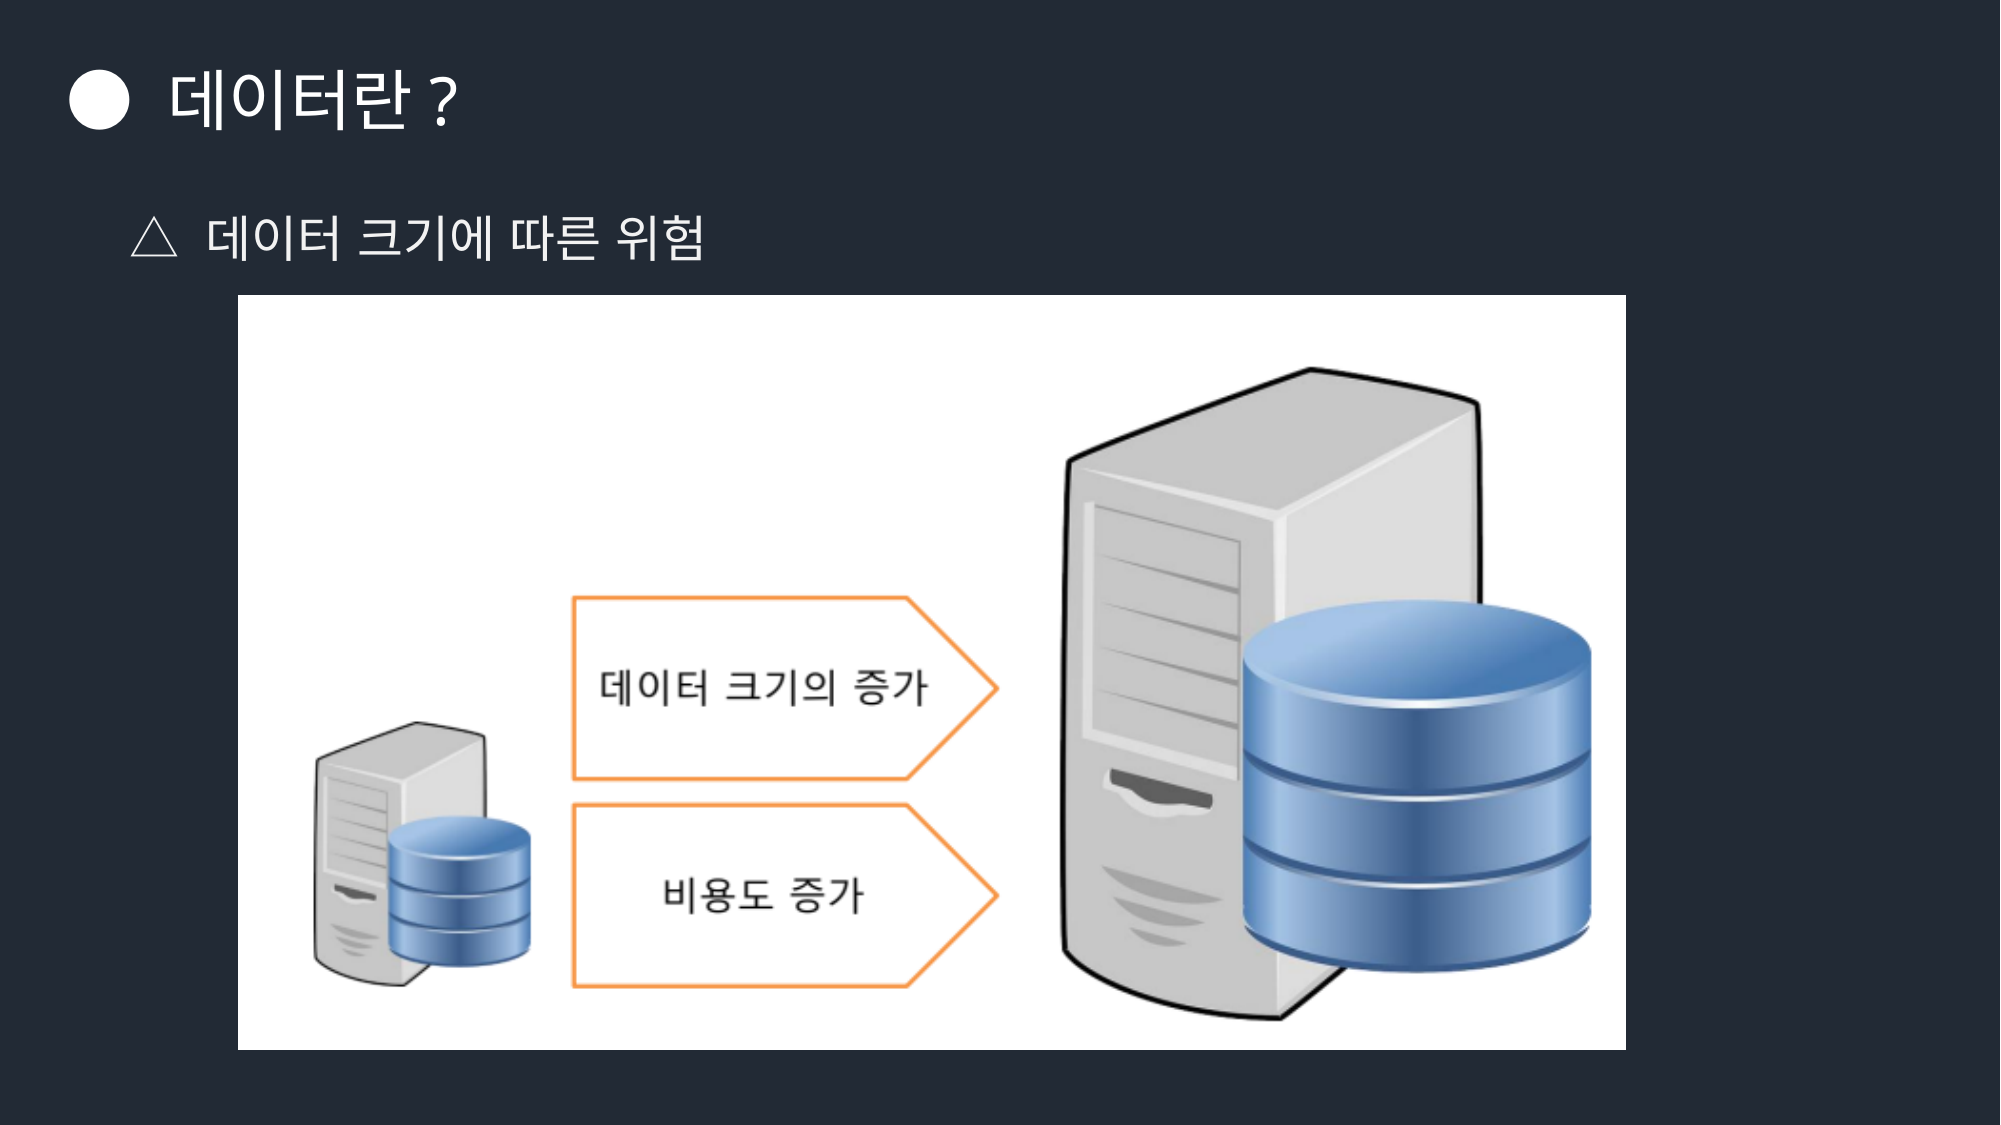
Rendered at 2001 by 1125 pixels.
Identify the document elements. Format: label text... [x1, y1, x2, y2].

picture [238, 295, 1626, 1050]
text_box △ 데이터 크기에 따른 위험 [114, 199, 856, 275]
text_box ● 데이터란? [51, 51, 1415, 146]
